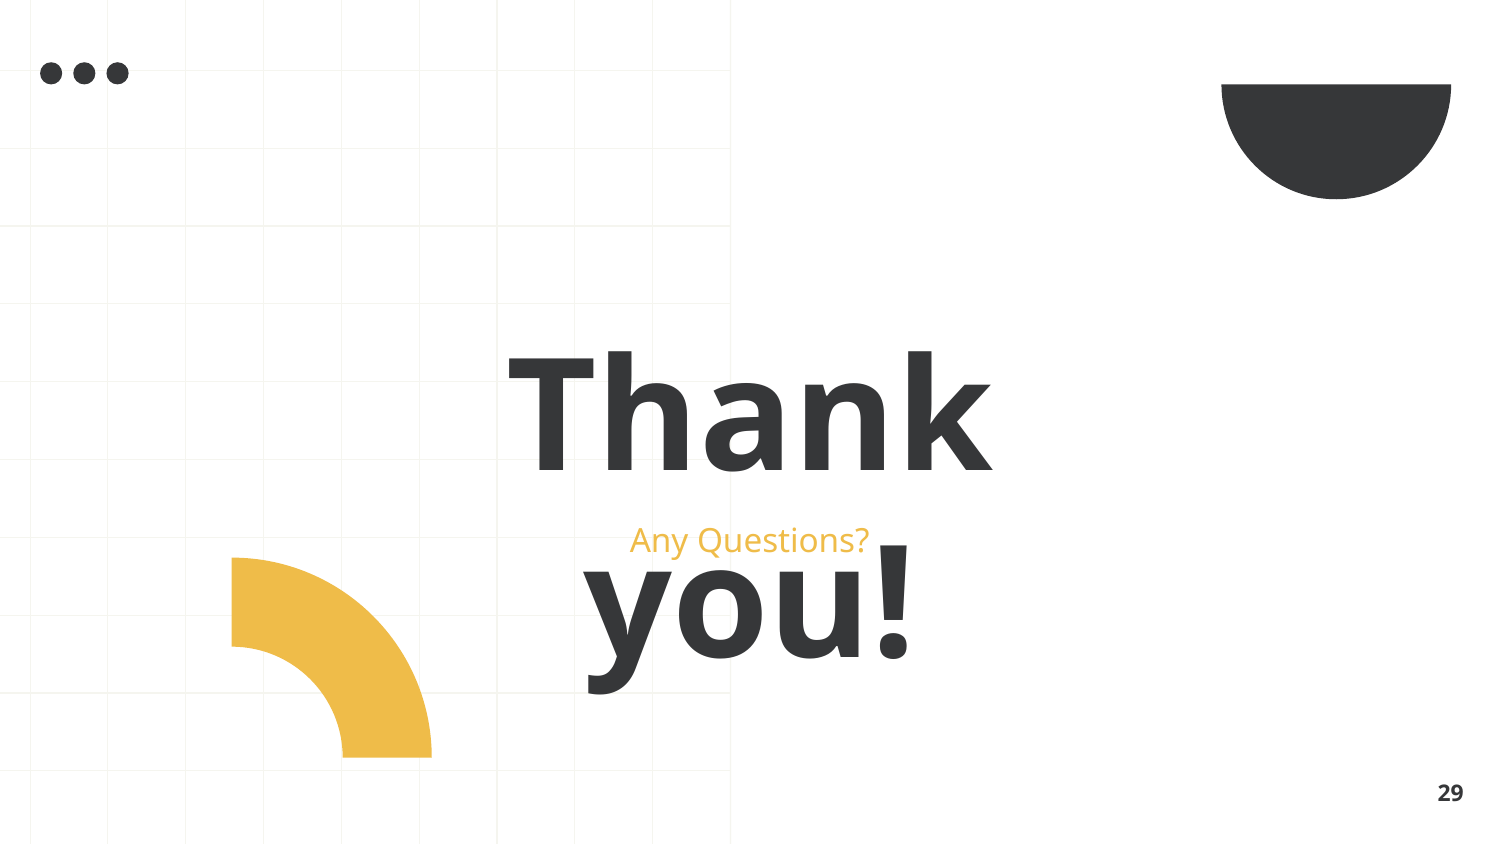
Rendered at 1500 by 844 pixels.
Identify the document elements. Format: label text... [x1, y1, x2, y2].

slide_number ‹#› [1374, 779, 1464, 809]
text_box [1221, 84, 1452, 200]
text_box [0, 0, 732, 844]
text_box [331, 313, 1169, 544]
